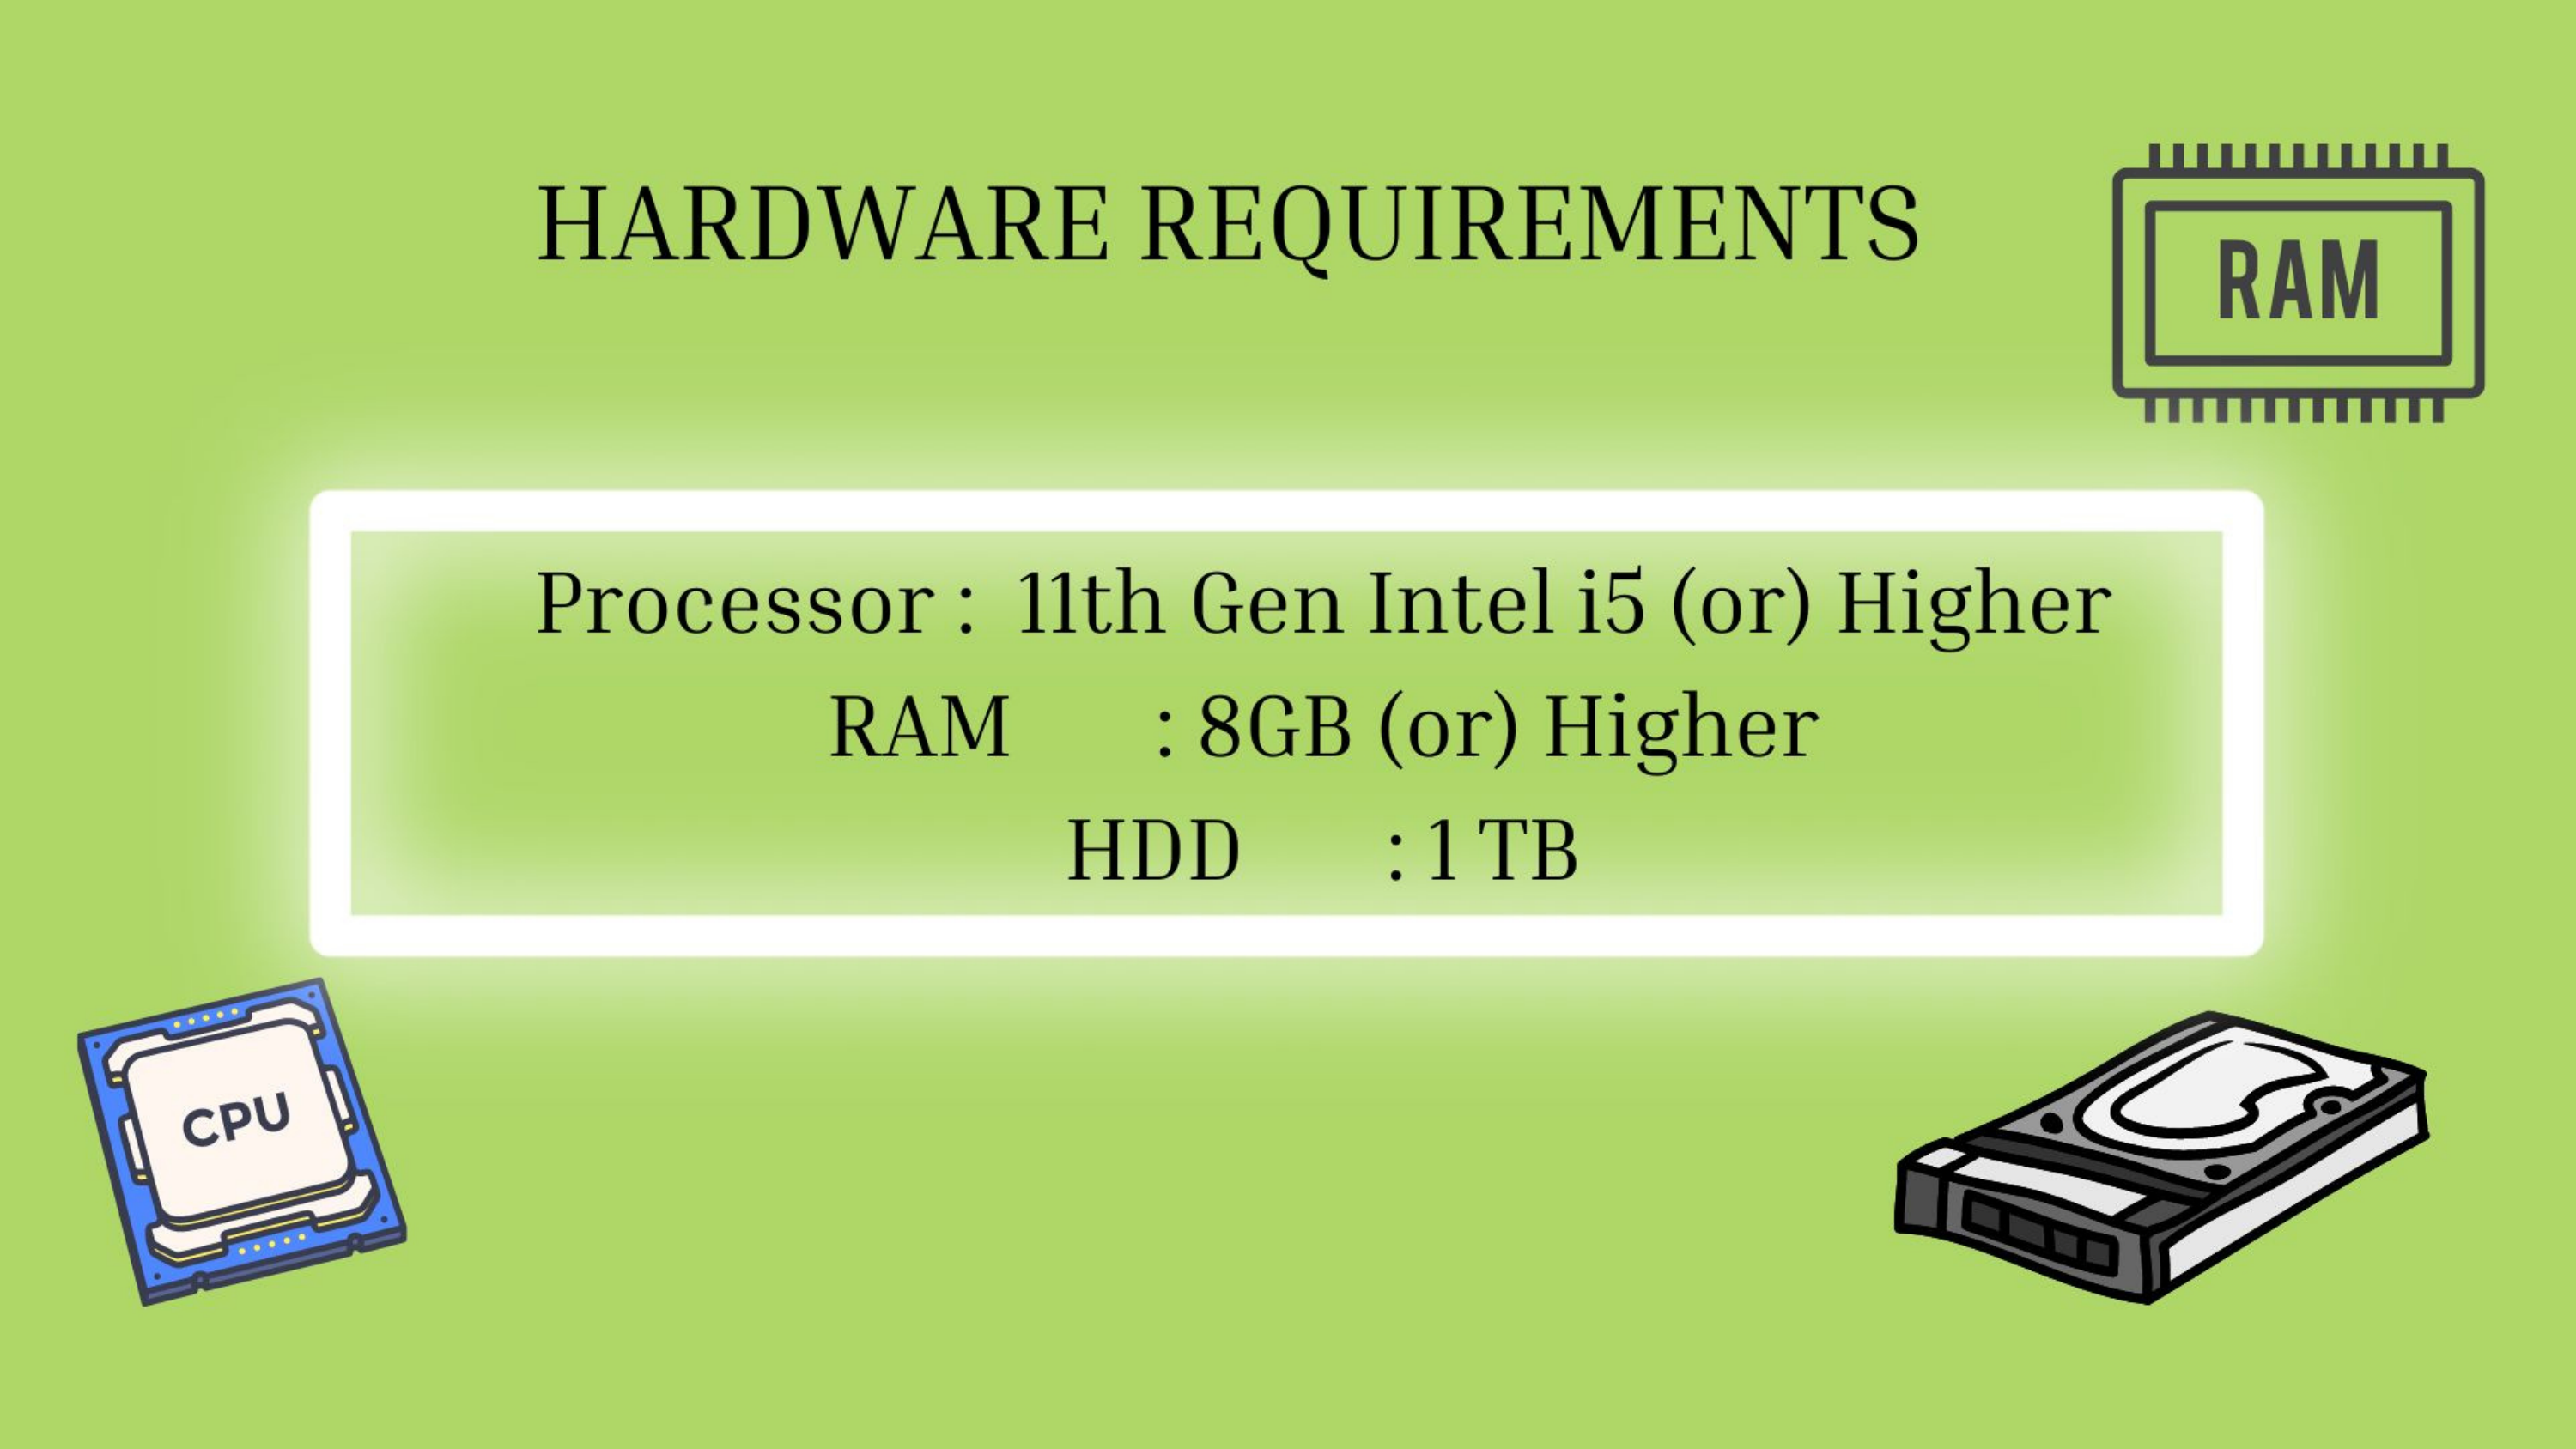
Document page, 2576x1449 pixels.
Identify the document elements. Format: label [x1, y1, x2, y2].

text_box [0, 0, 2576, 1449]
